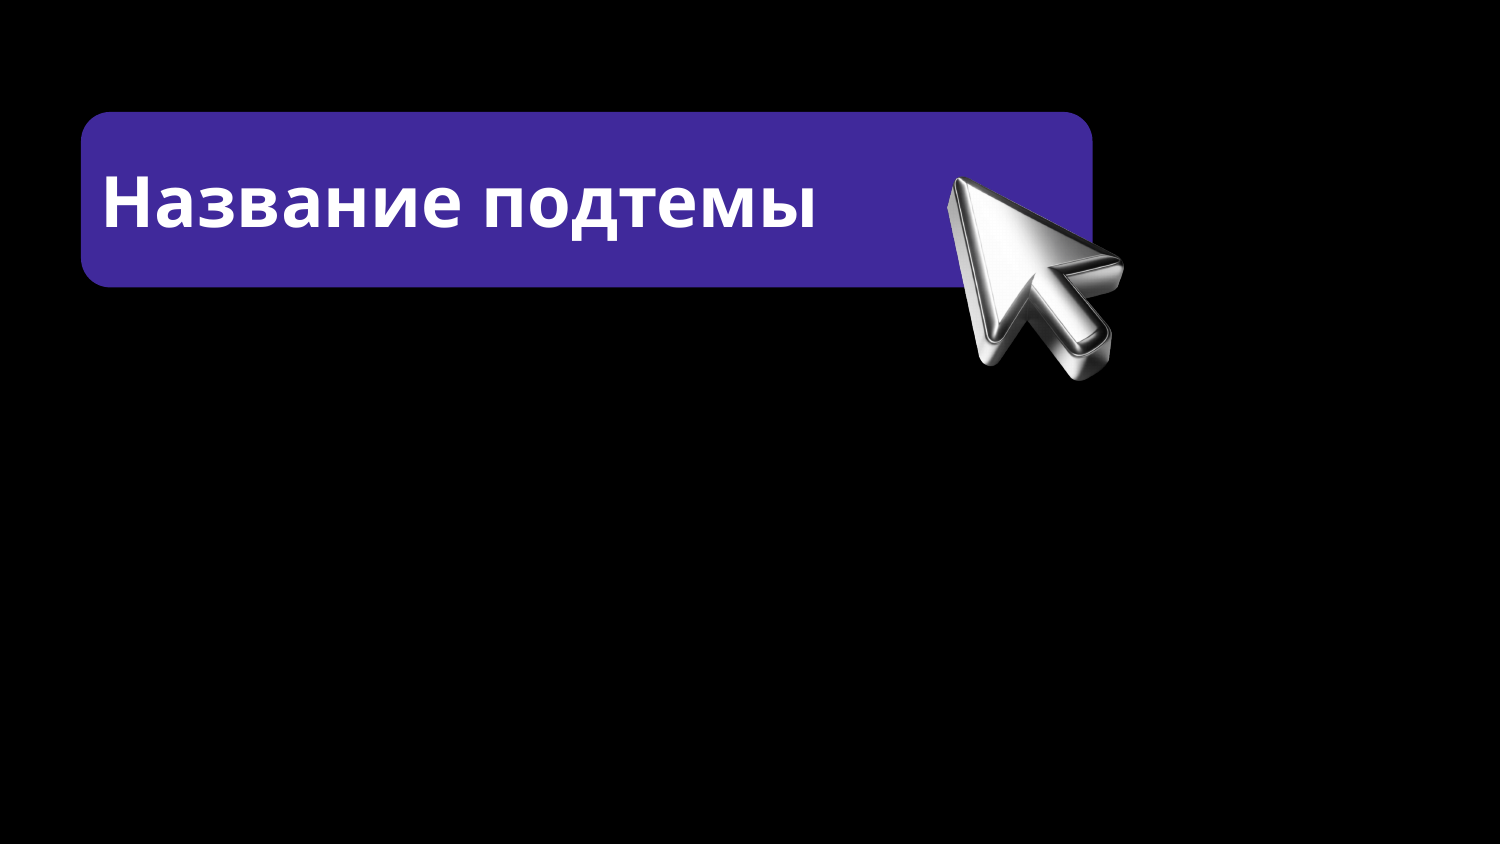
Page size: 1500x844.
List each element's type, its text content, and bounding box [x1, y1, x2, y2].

picture [946, 176, 1125, 382]
text_box Название подтемы [80, 111, 1093, 288]
title Материал для моделирования [90, 262, 1301, 444]
